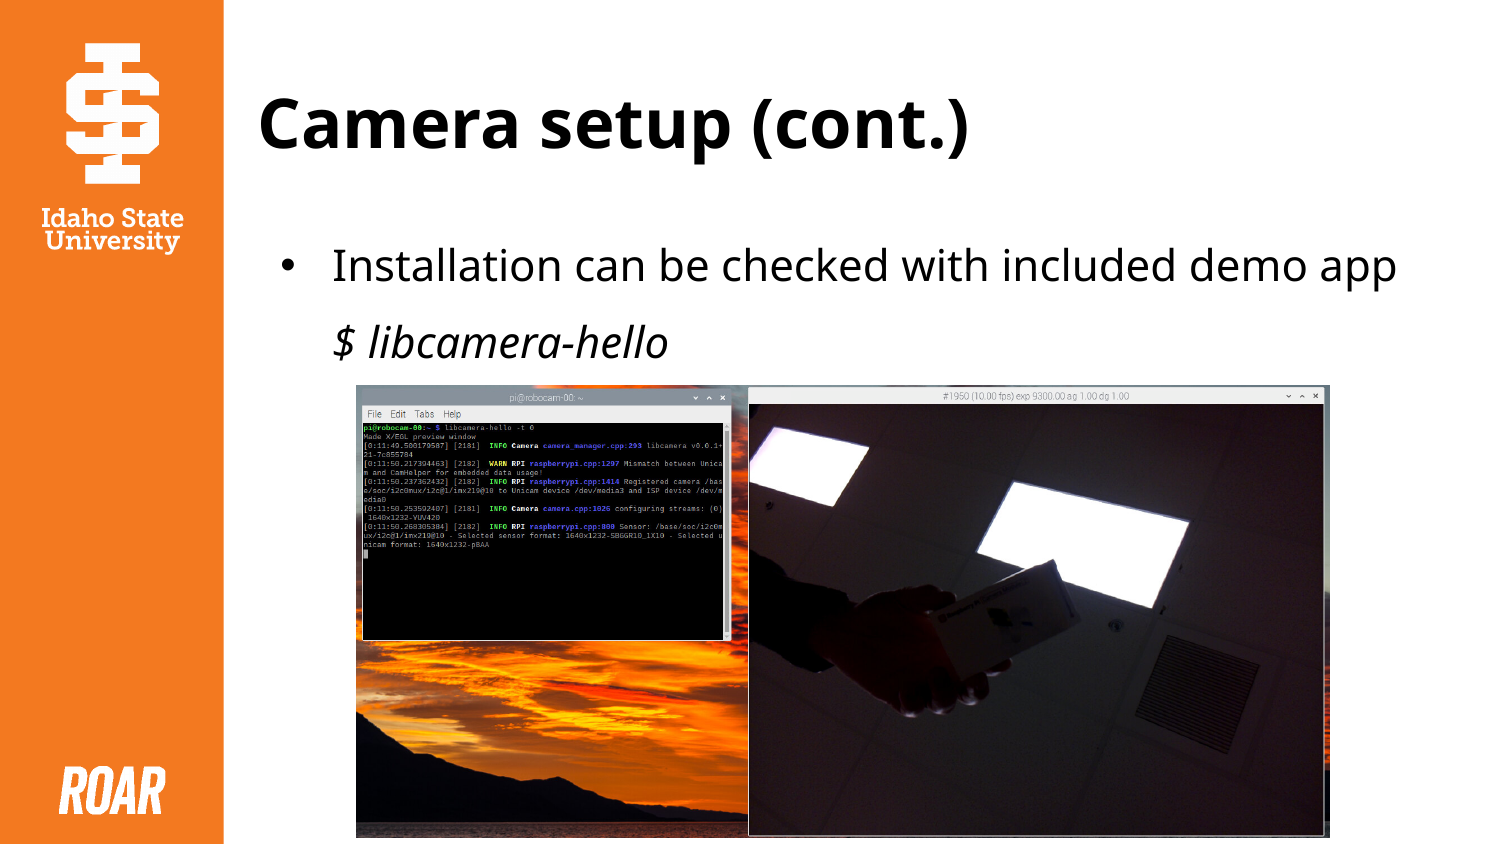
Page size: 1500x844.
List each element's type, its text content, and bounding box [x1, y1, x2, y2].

picture [356, 385, 1330, 838]
list Installation can be checked with included demo app $ libcamera-hello [246, 224, 1441, 502]
picture [31, 27, 194, 271]
picture [53, 763, 171, 817]
title Camera setup (cont.) [246, 44, 1435, 208]
